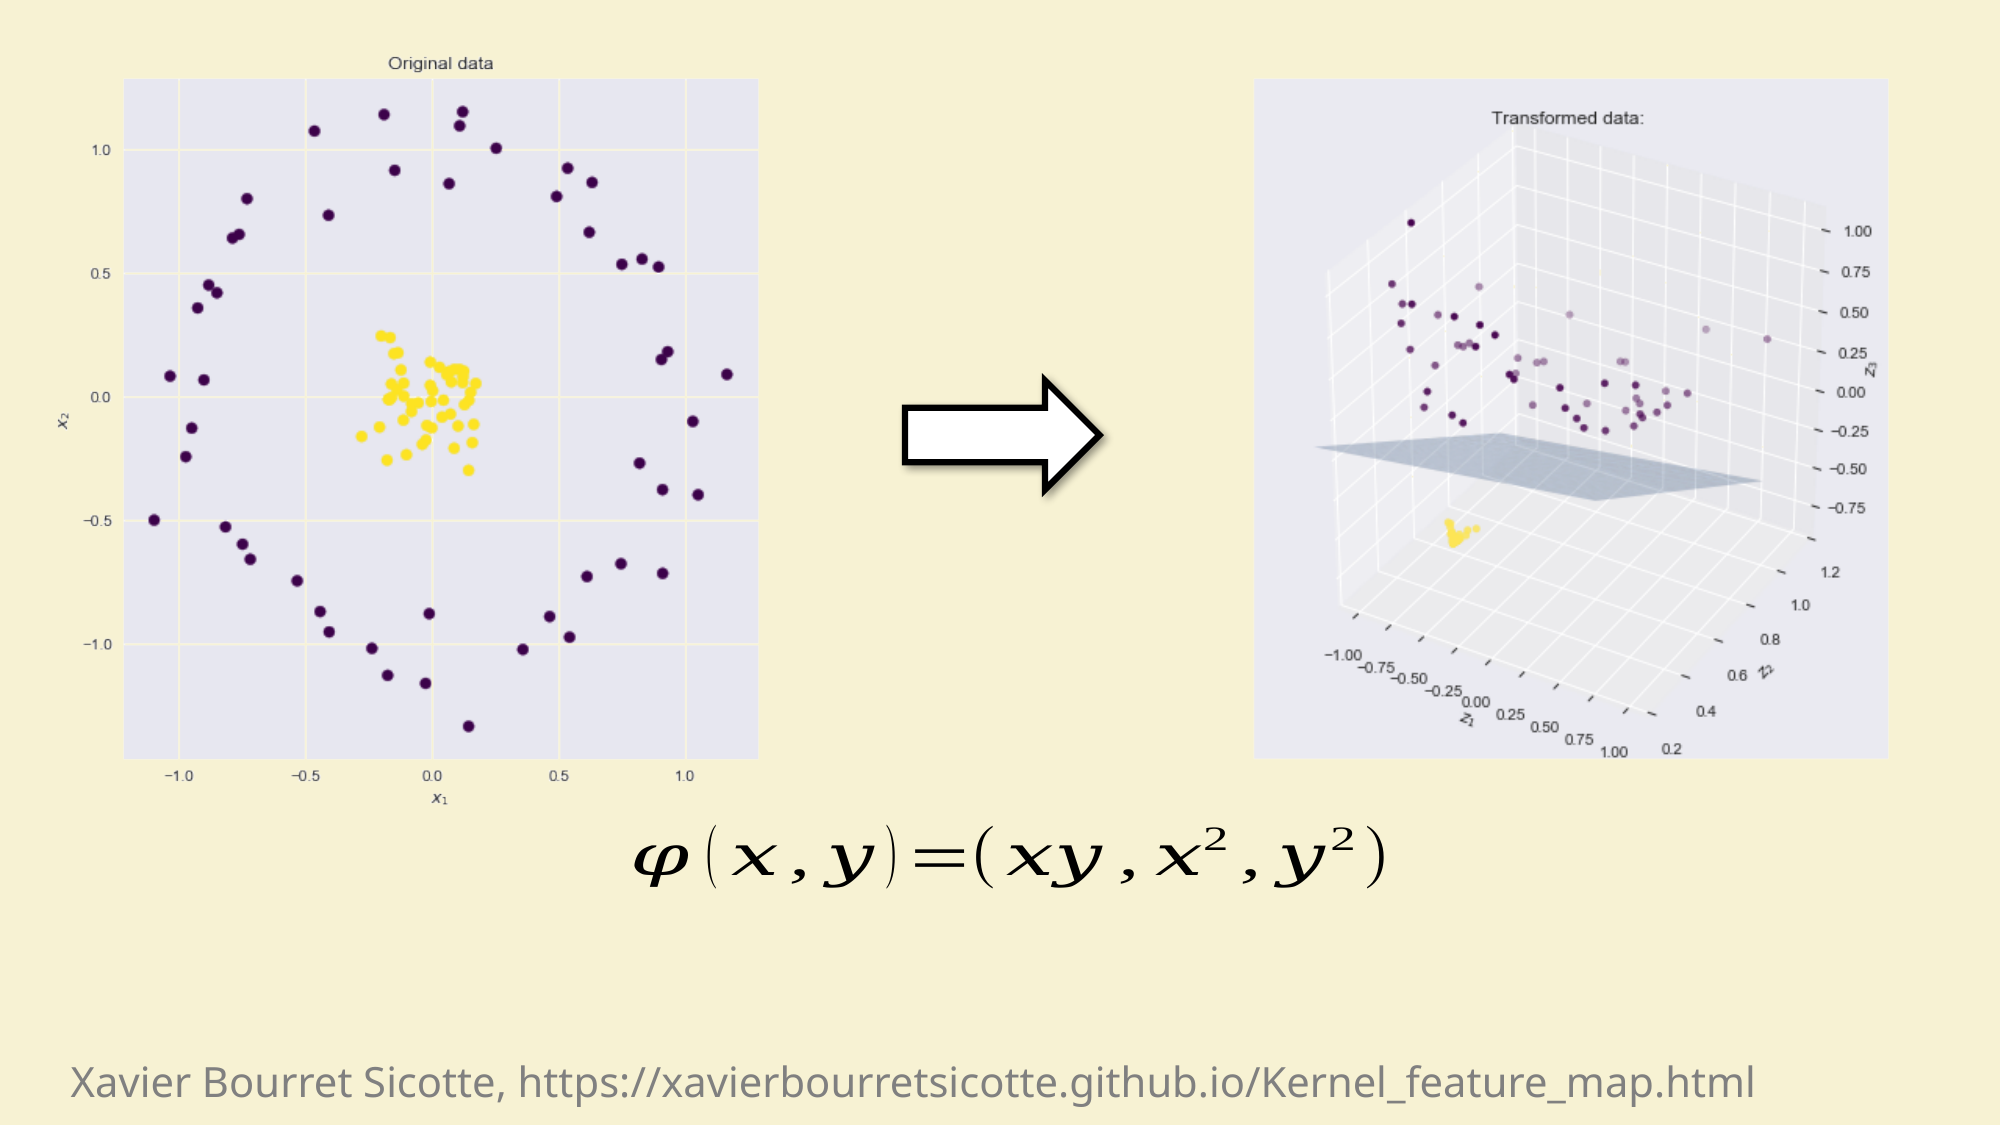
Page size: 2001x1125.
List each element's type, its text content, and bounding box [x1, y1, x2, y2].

text_box Xavier Bourret Sicotte, https://xavierbourretsicotte.github.io/Kernel_feature_map.html [55, 1048, 1813, 1114]
picture [1212, 43, 1942, 803]
picture [19, 43, 809, 819]
text_box [903, 378, 1102, 493]
